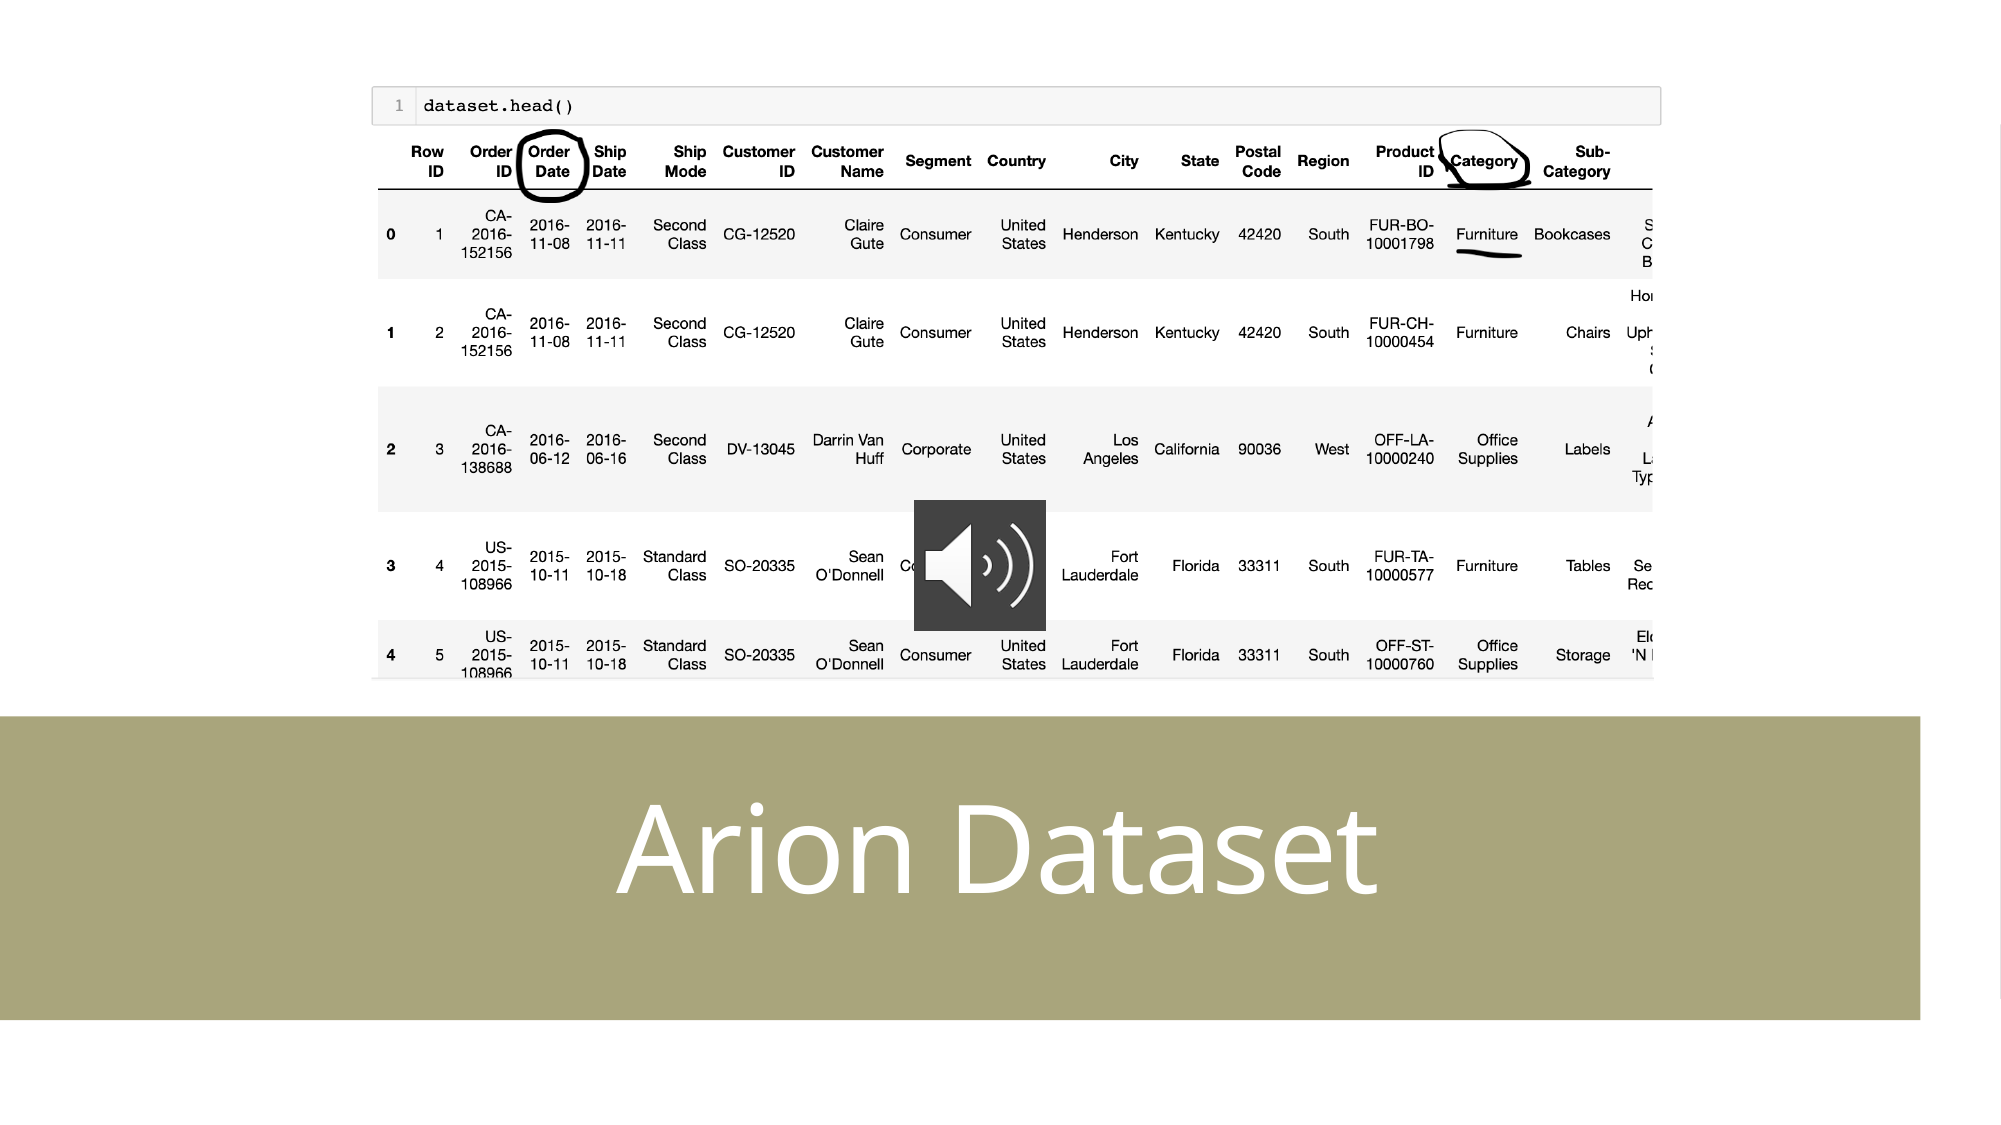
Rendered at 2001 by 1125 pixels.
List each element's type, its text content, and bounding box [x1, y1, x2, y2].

text_box [0, 716, 1921, 1021]
text_box [0, 0, 2000, 1125]
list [360, 86, 1666, 682]
title Arion Dataset [175, 753, 1851, 928]
picture [912, 498, 1047, 633]
